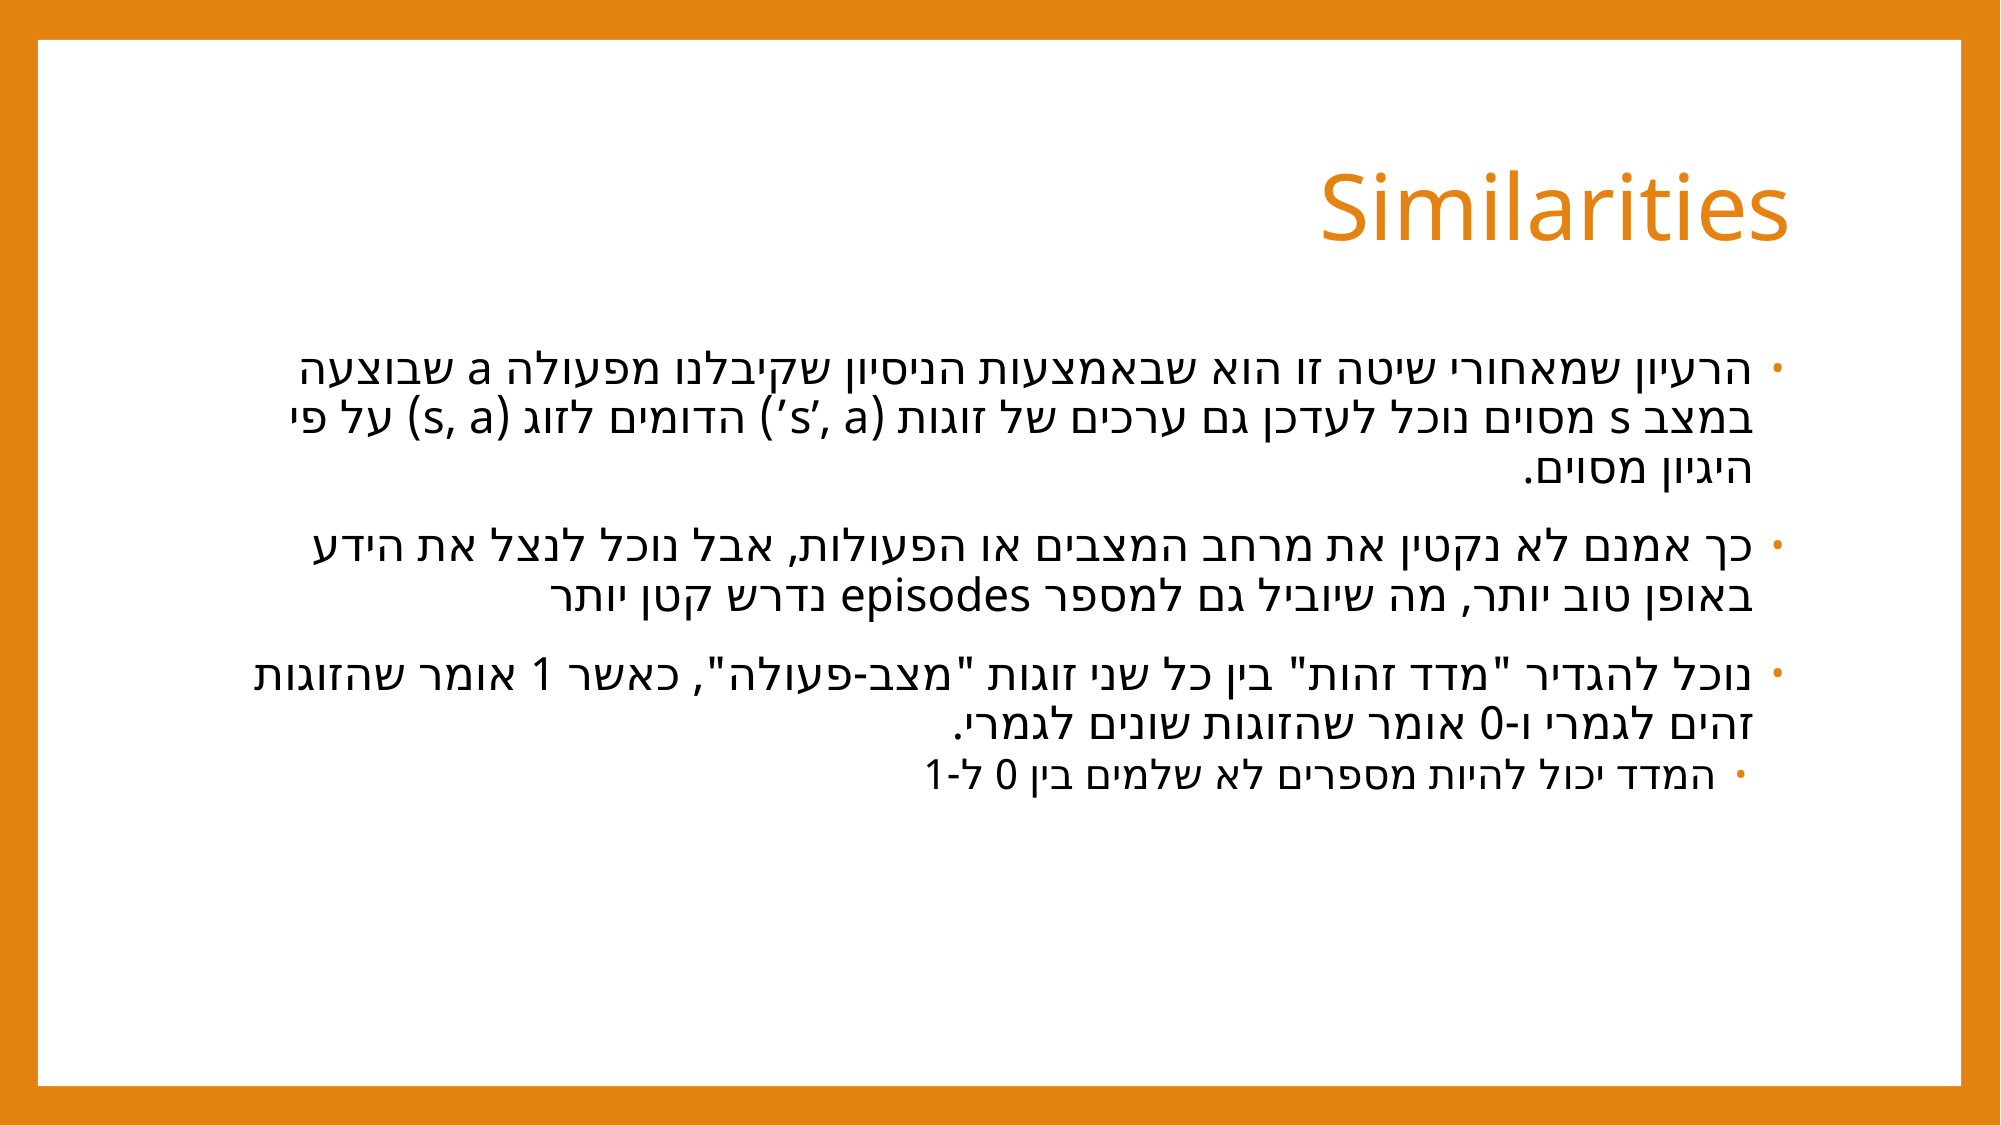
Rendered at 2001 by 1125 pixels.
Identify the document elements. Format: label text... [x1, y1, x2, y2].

title Similarities [187, 99, 1808, 323]
list הרעיון שמאחורי שיטה זו הוא שבאמצעות הניסיון שקיבלנו מפעולה a שבוצעה במצב s מסוים נוכל לעדכן גם ערכים של זוגות (s’, a’) הדומים לזוג (s, a) על פי היגיון מסוים. כך אמנם לא נקטין את מרחב המצבים או הפעולות, אבל נוכל לנצל את הידע באופן טוב יותר, מה שיוביל גם למספר episodes נדרש קטן יותר נוכל להגדיר "מדד זהות" בין כל שני זוגות "מצב-פעולה", כאשר 1 אומר שהזוגות זהים לגמרי ו-0 אומר שהזוגות שונים לגמרי. המדד יכול להיות מספרים לא שלמים בין 0 ל-1 [187, 337, 1808, 1000]
